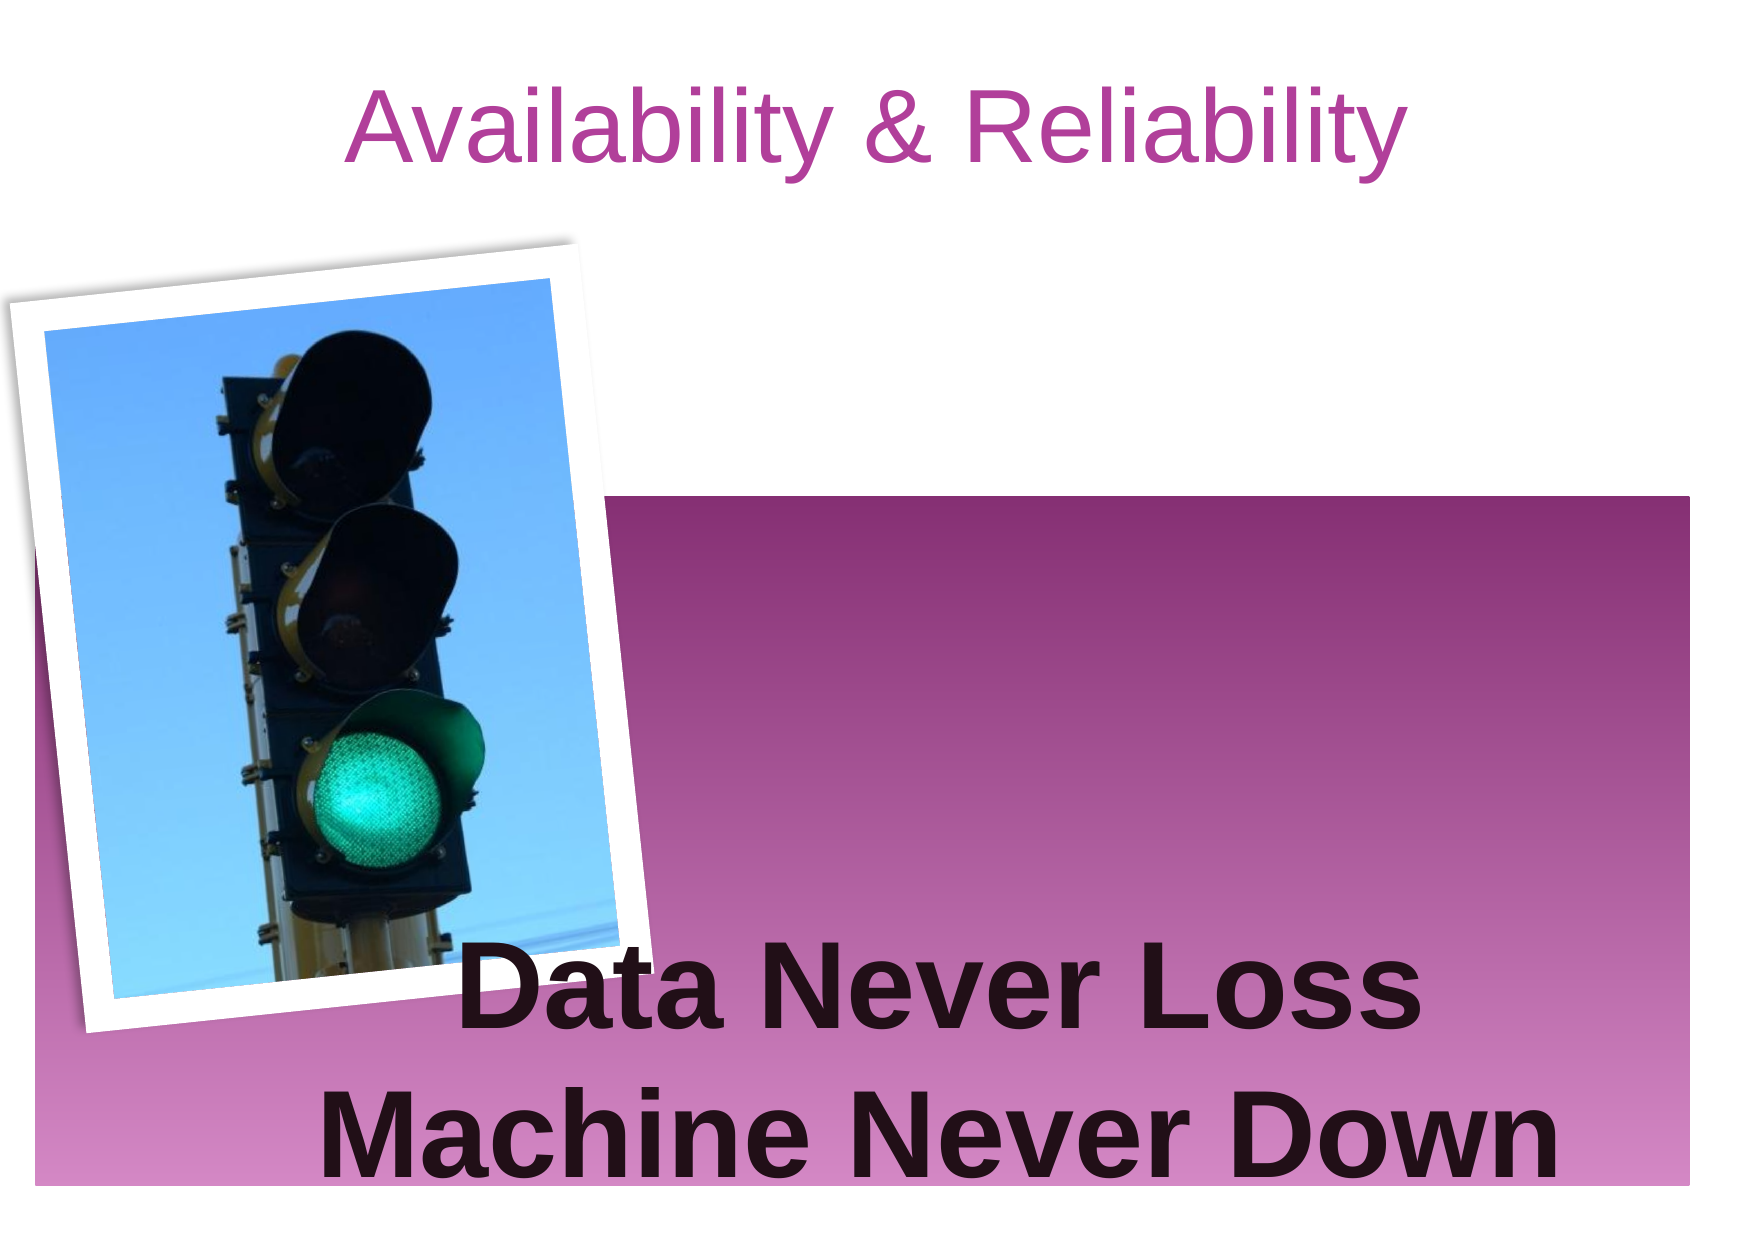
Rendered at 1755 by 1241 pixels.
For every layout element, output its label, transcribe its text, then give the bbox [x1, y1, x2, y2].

picture [45, 279, 614, 998]
title Availability & Reliability [87, 49, 1667, 257]
text_box [605, 494, 1691, 1187]
text_box [33, 648, 299, 1187]
text_box Data Never Loss Machine Never Down [299, 896, 1581, 1211]
